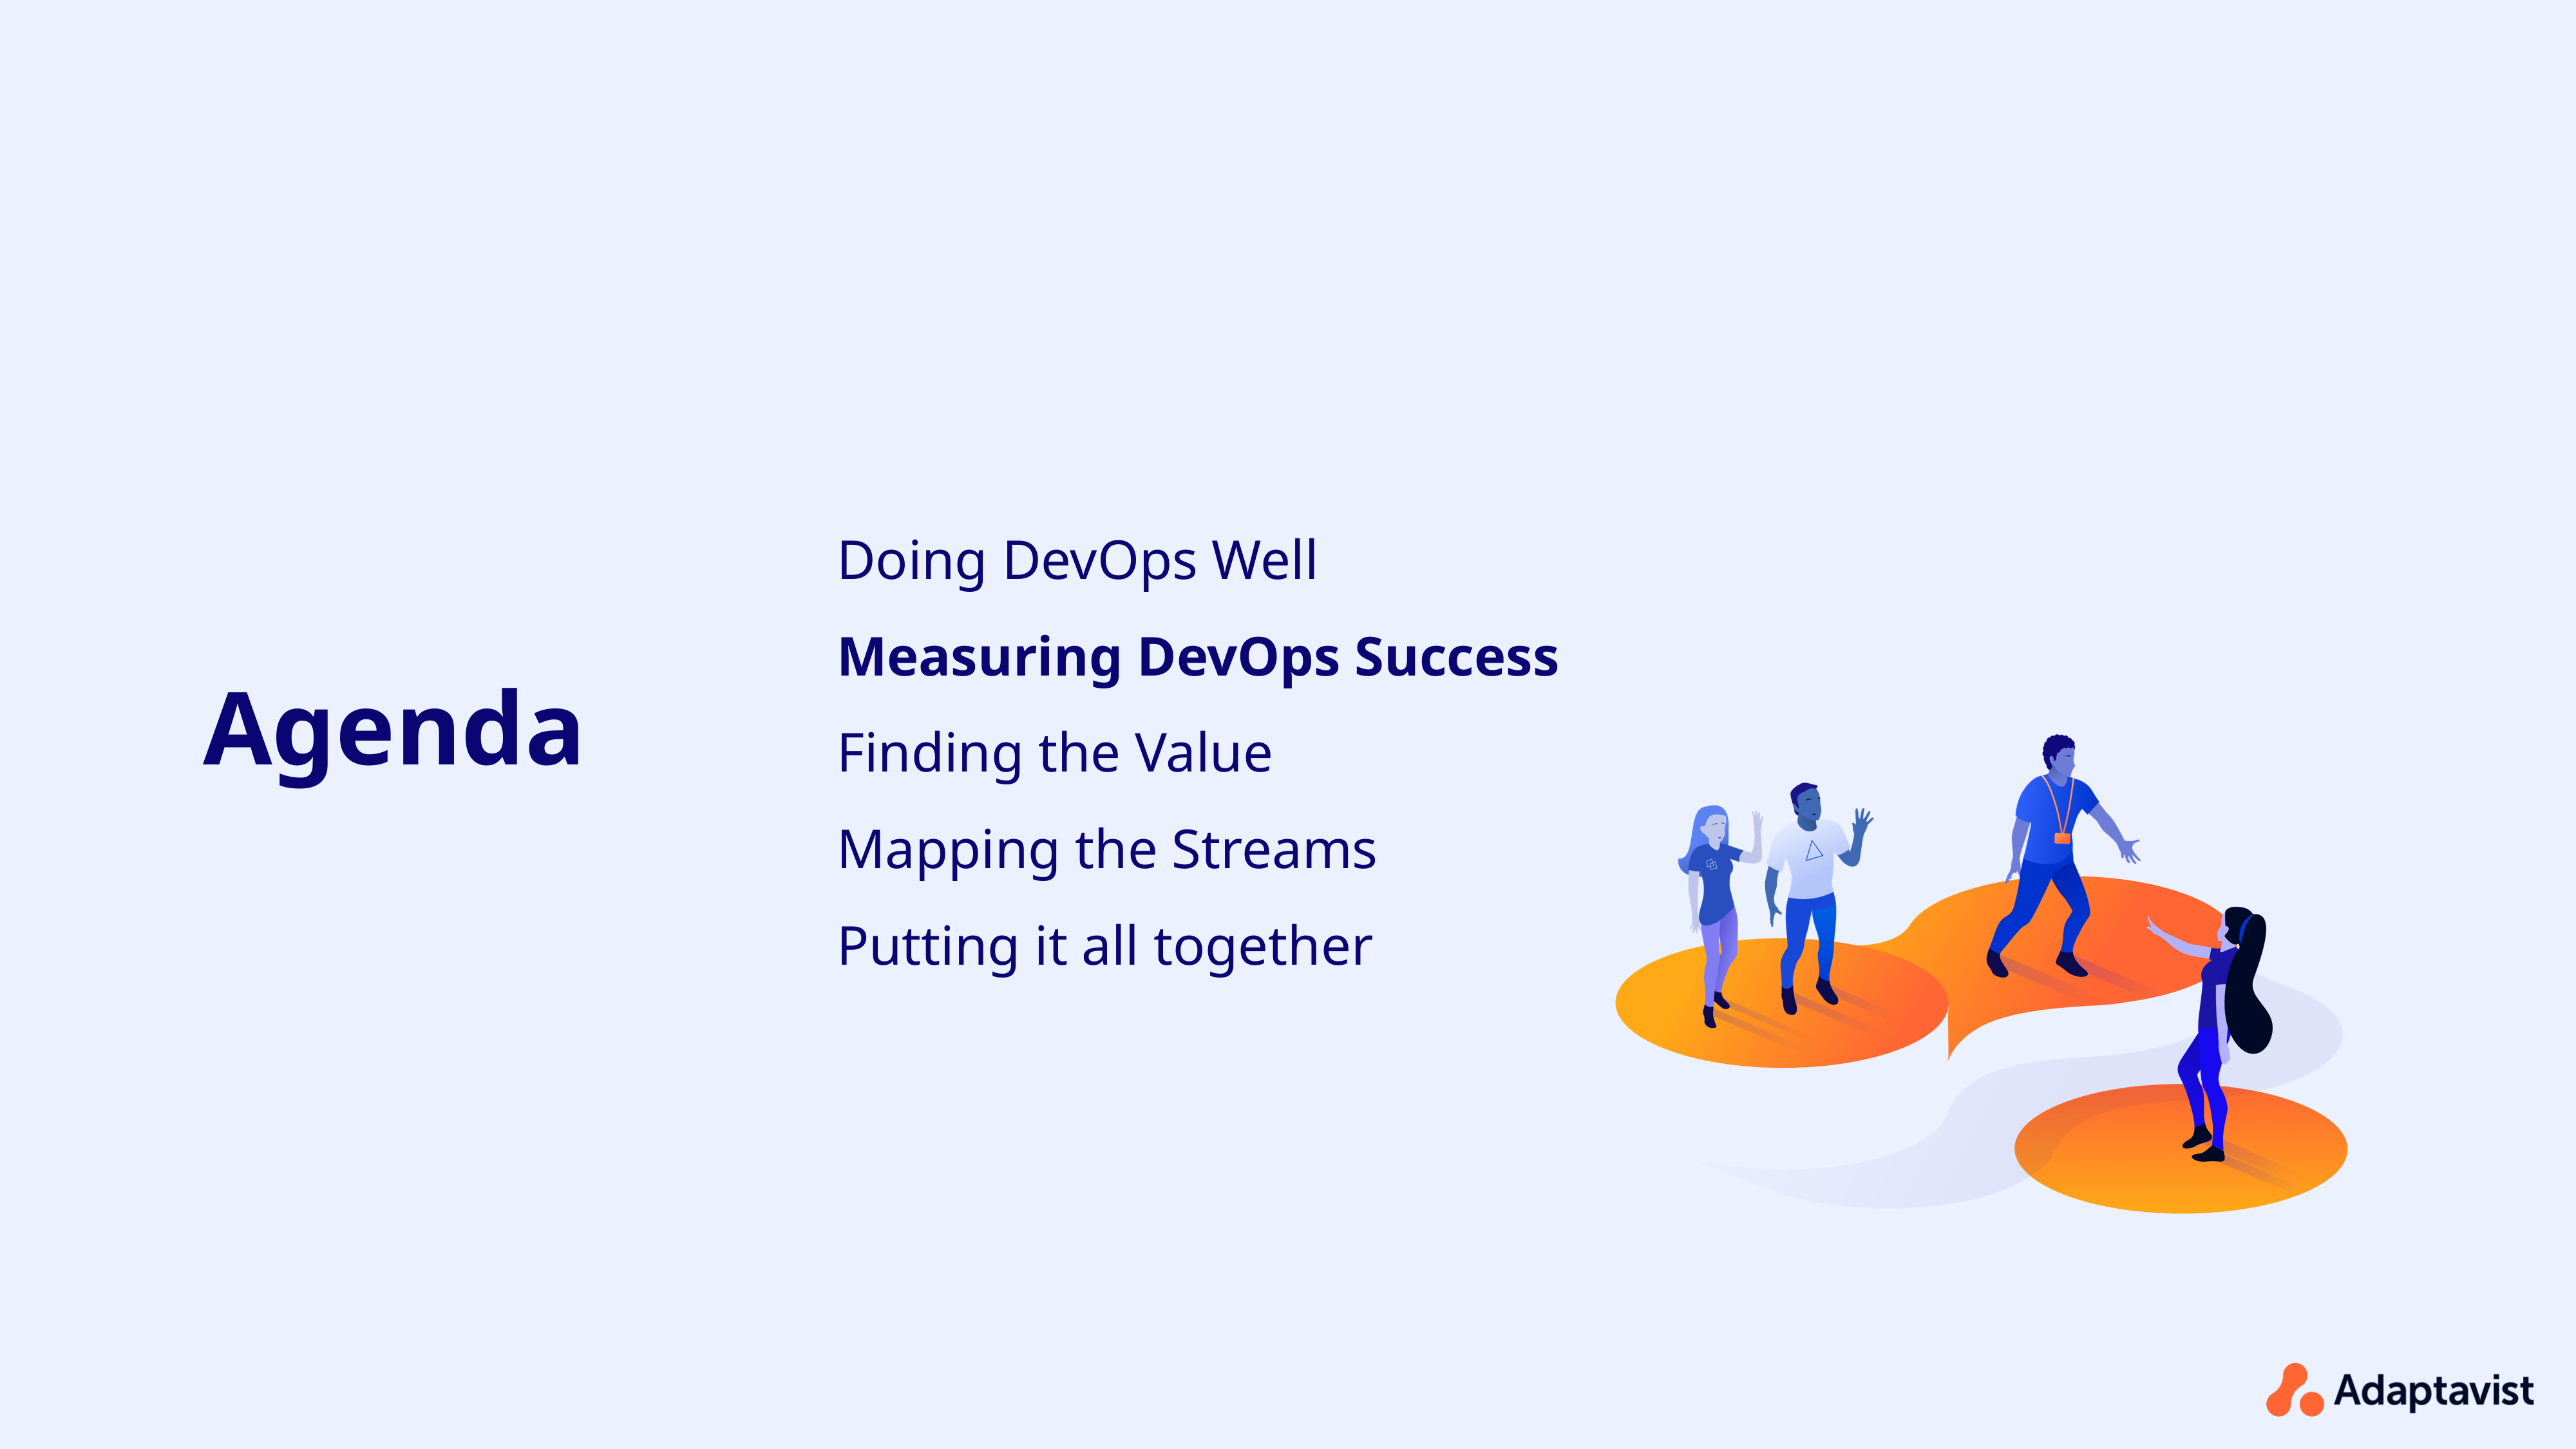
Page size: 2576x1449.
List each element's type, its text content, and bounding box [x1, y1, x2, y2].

picture [2266, 1363, 2534, 1421]
list Doing DevOps Well Measuring DevOps Success Finding the Value Mapping the Streams Putting it all together [837, 336, 1935, 1159]
picture [1611, 727, 2350, 1220]
